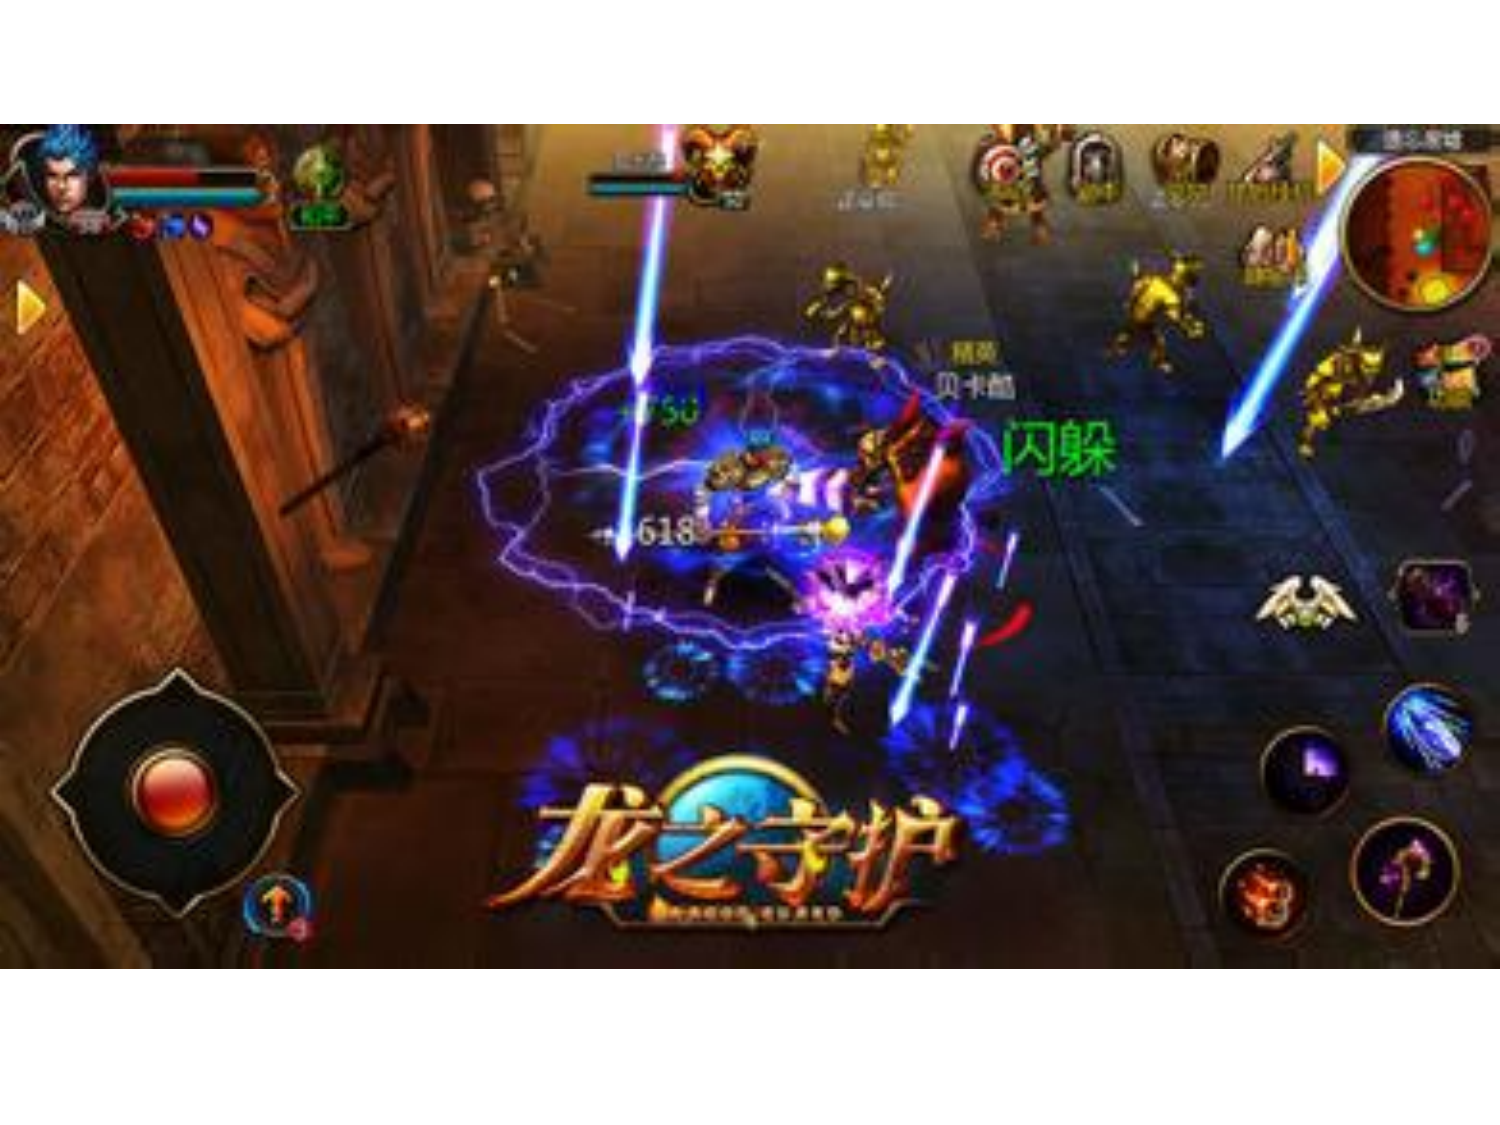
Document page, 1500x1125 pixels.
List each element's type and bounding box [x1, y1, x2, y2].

picture [0, 124, 1500, 969]
